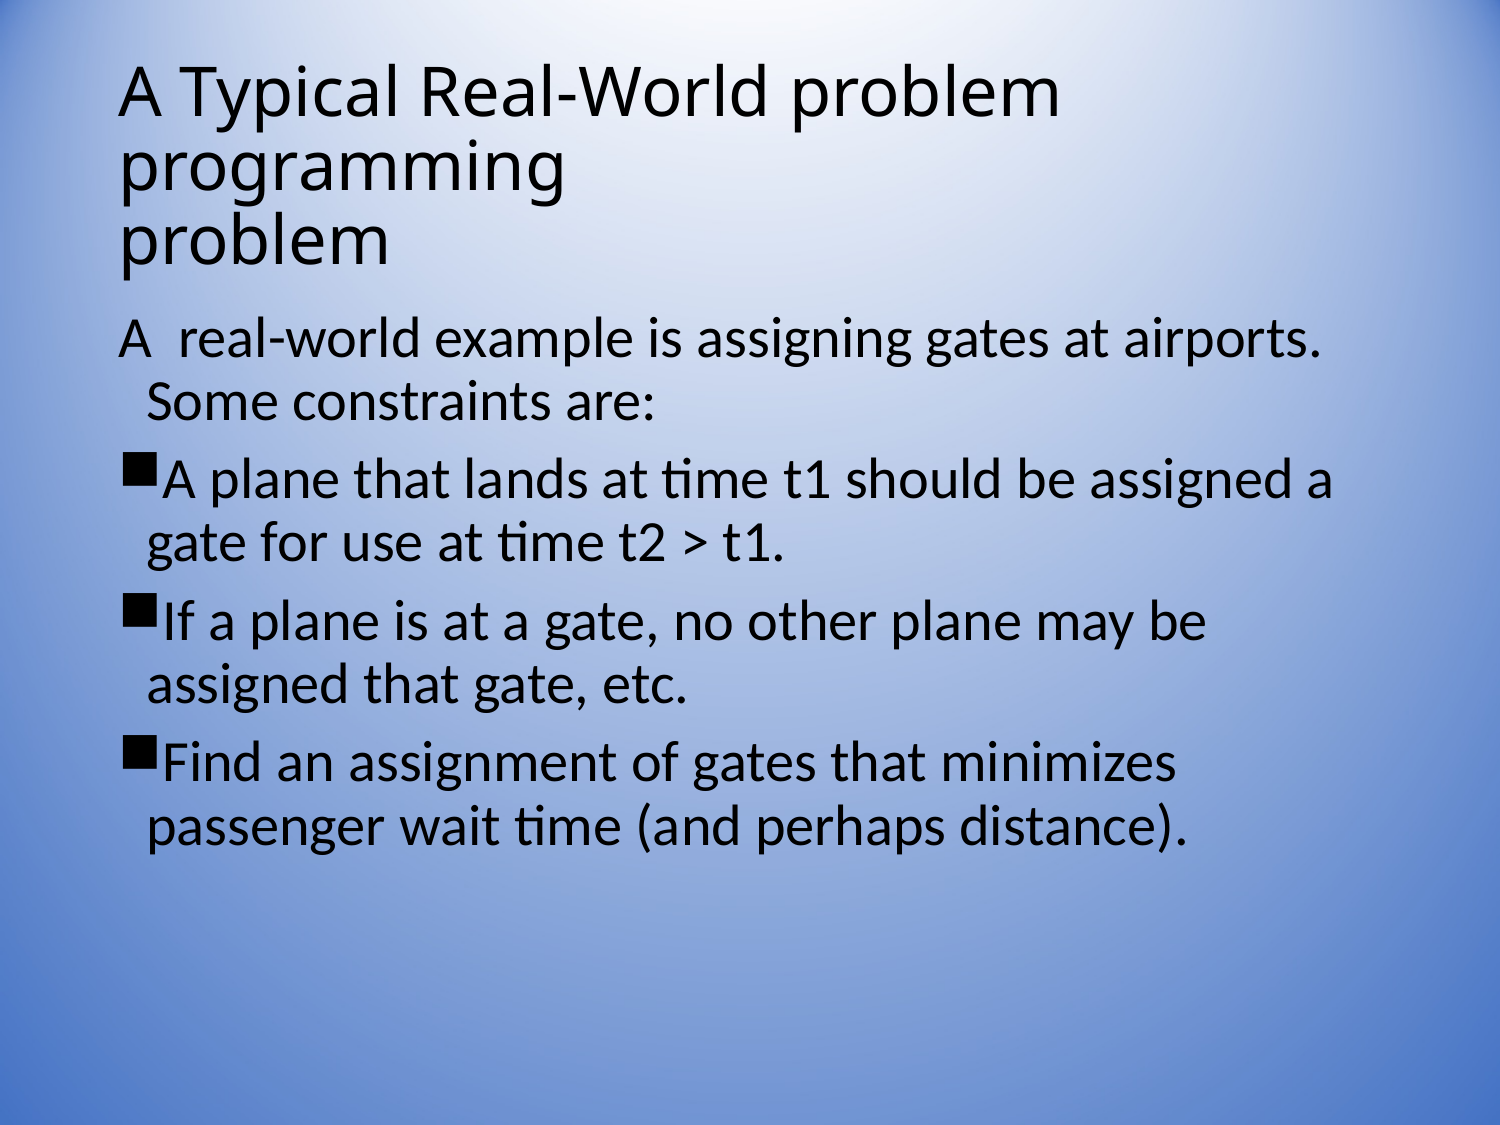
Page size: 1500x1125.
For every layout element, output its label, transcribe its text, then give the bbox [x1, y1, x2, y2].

list A real-world example is assigning gates at airports. Some constraints are: A plane that lands at time t1 should be assigned a gate for use at time t2 > t1. If a plane is at a gate, no other plane may be assigned that gate, etc. Find an assignment of gates that minimizes passenger wait time (and perhaps distance). [103, 299, 1397, 1014]
title A Typical Real-World problem programming problem [103, 59, 1397, 278]
picture [0, 0, 1500, 1125]
